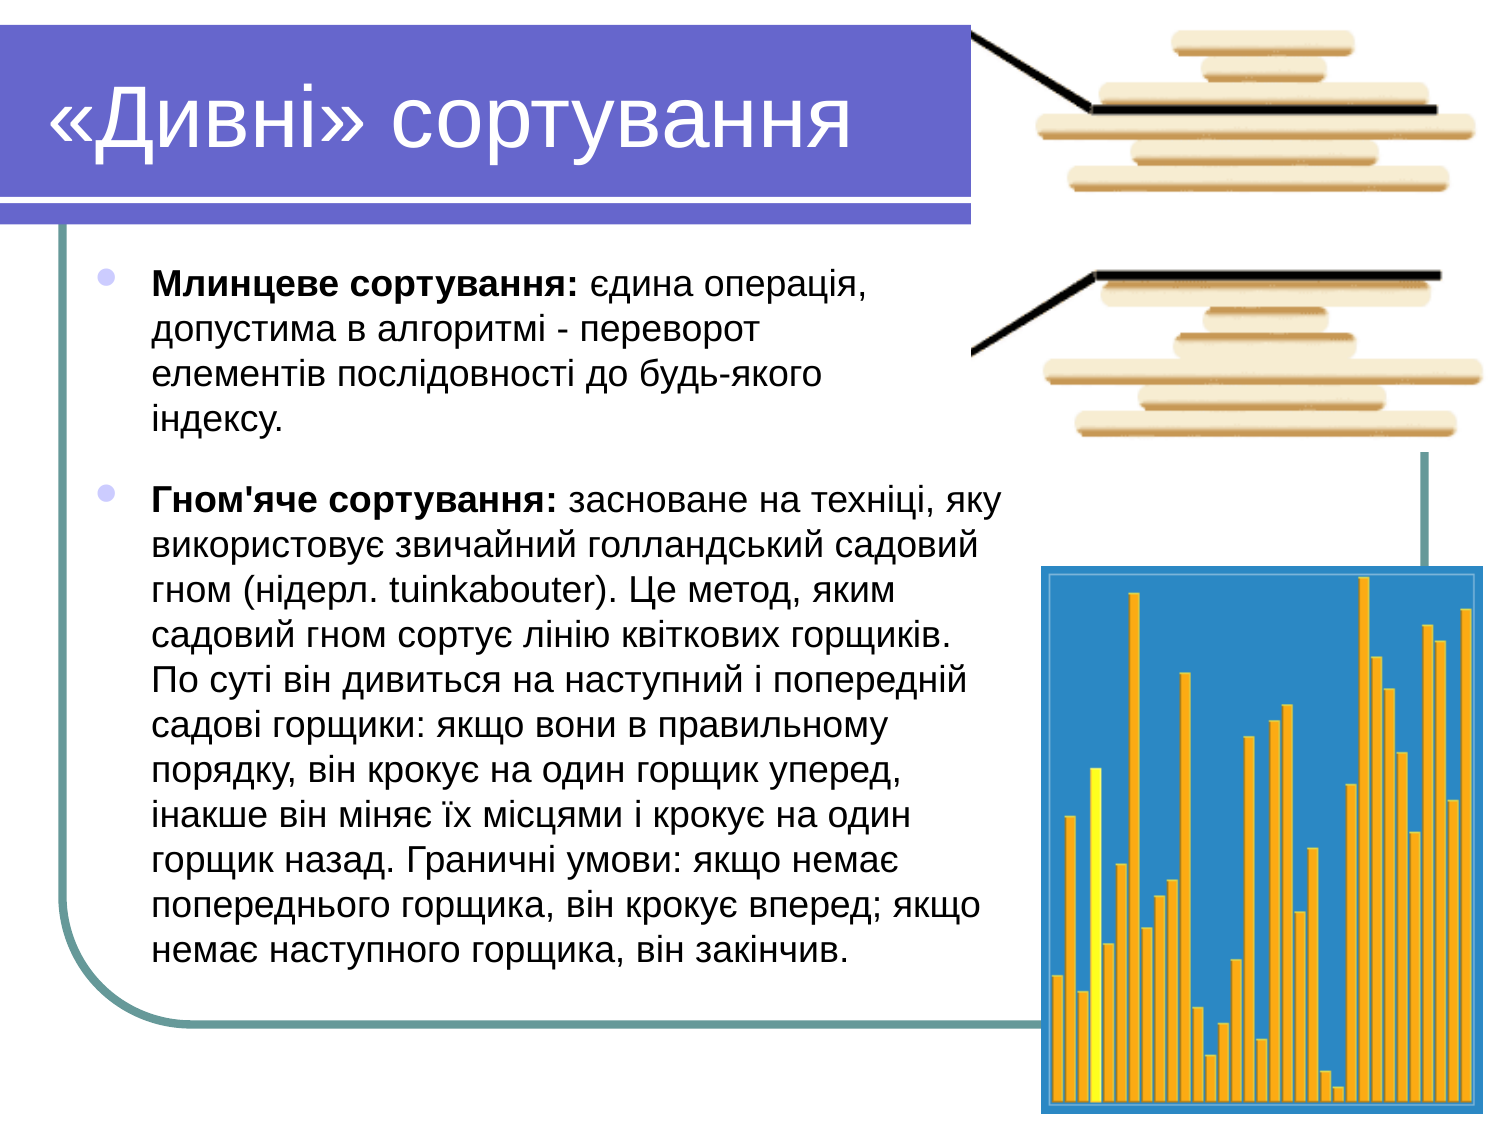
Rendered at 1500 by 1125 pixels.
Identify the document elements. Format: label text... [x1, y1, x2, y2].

picture [1041, 566, 1483, 1115]
list Млинцеве сортування: єдина операція, допустима в алгоритмі - переворот елементів послідовності до будь-якого індексу. [79, 251, 915, 988]
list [971, 14, 1489, 452]
text_box Гном'яче сортування: засноване на техніці, яку використовує звичайний голландський садовий гном (нідерл. tuinkabouter). Це метод, яким садовий гном сортує лінію квіткових горщиків. По суті він дивиться на наступний і попередній садові горщики: якщо вони в правильному порядку, він крокує на один горщик уперед, інакше він міняє їх місцями і крокує на один горщик назад. Граничні умови: якщо немає попереднього горщика, він крокує вперед; якщо немає наступного горщика, він закінчив. [80, 468, 1020, 1094]
title «Дивні» сортування [31, 37, 971, 188]
